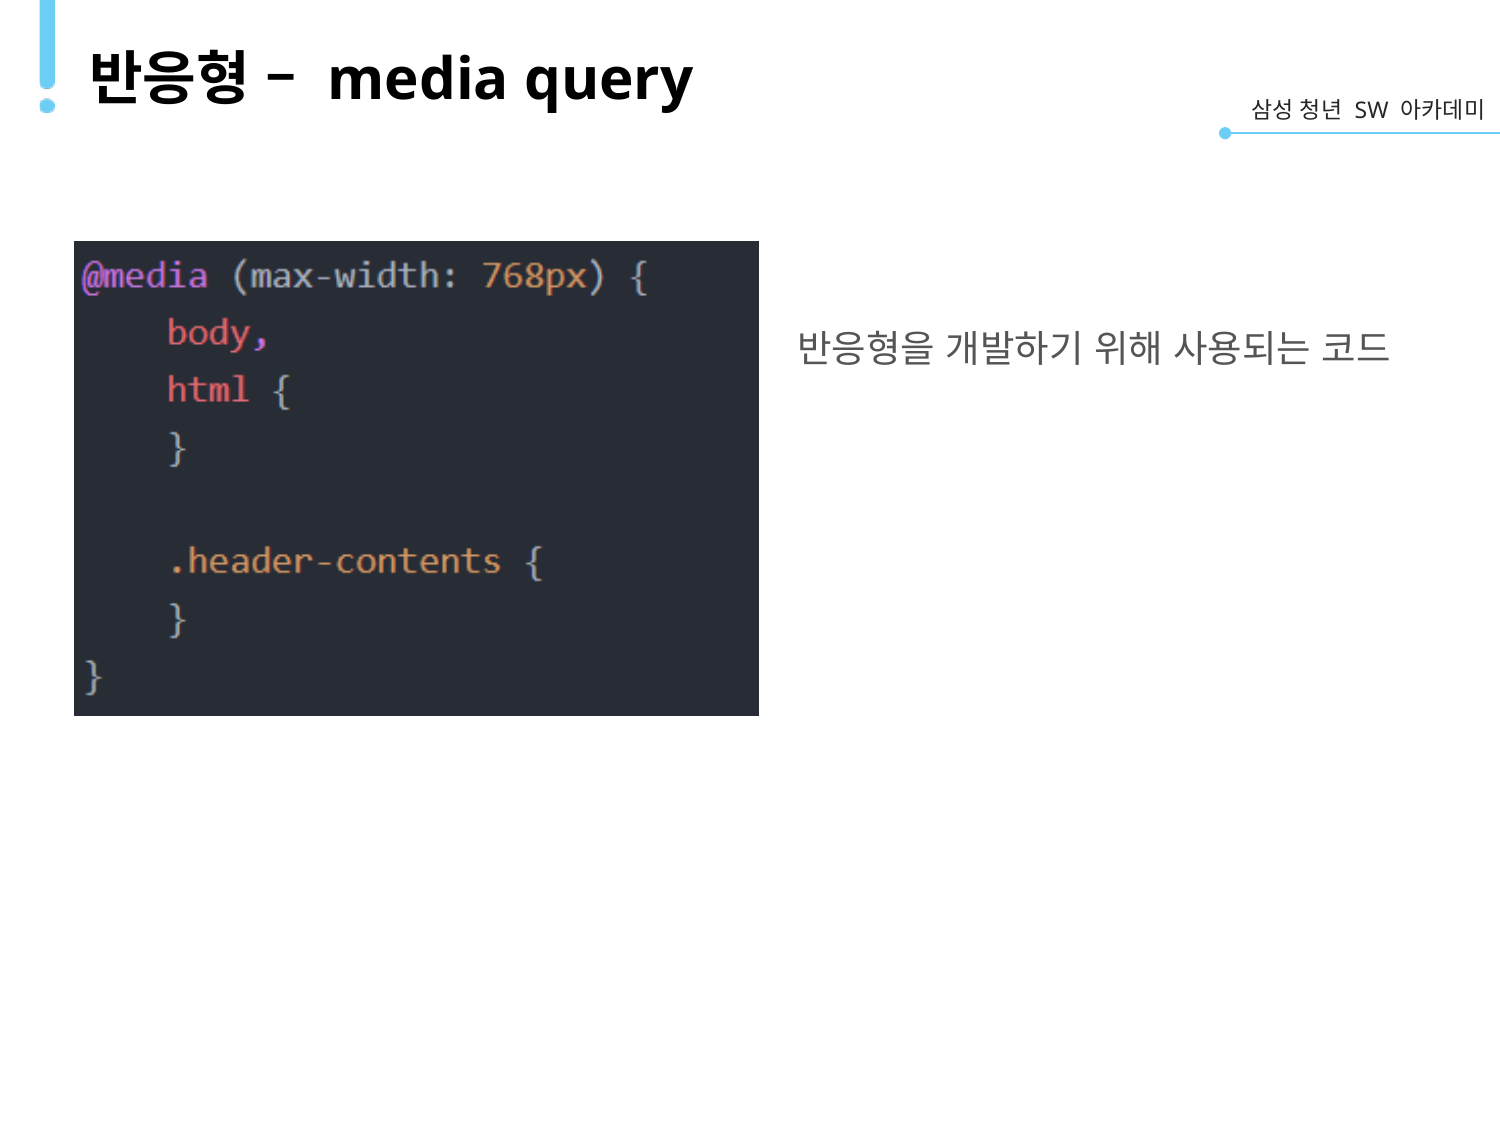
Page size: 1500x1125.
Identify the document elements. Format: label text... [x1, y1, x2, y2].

picture [39, 0, 55, 113]
text_box 반응형을 개발하기 위해 사용되는 코드 [782, 294, 1475, 378]
title 반응형 – media query [74, 21, 1368, 131]
picture [74, 241, 759, 717]
